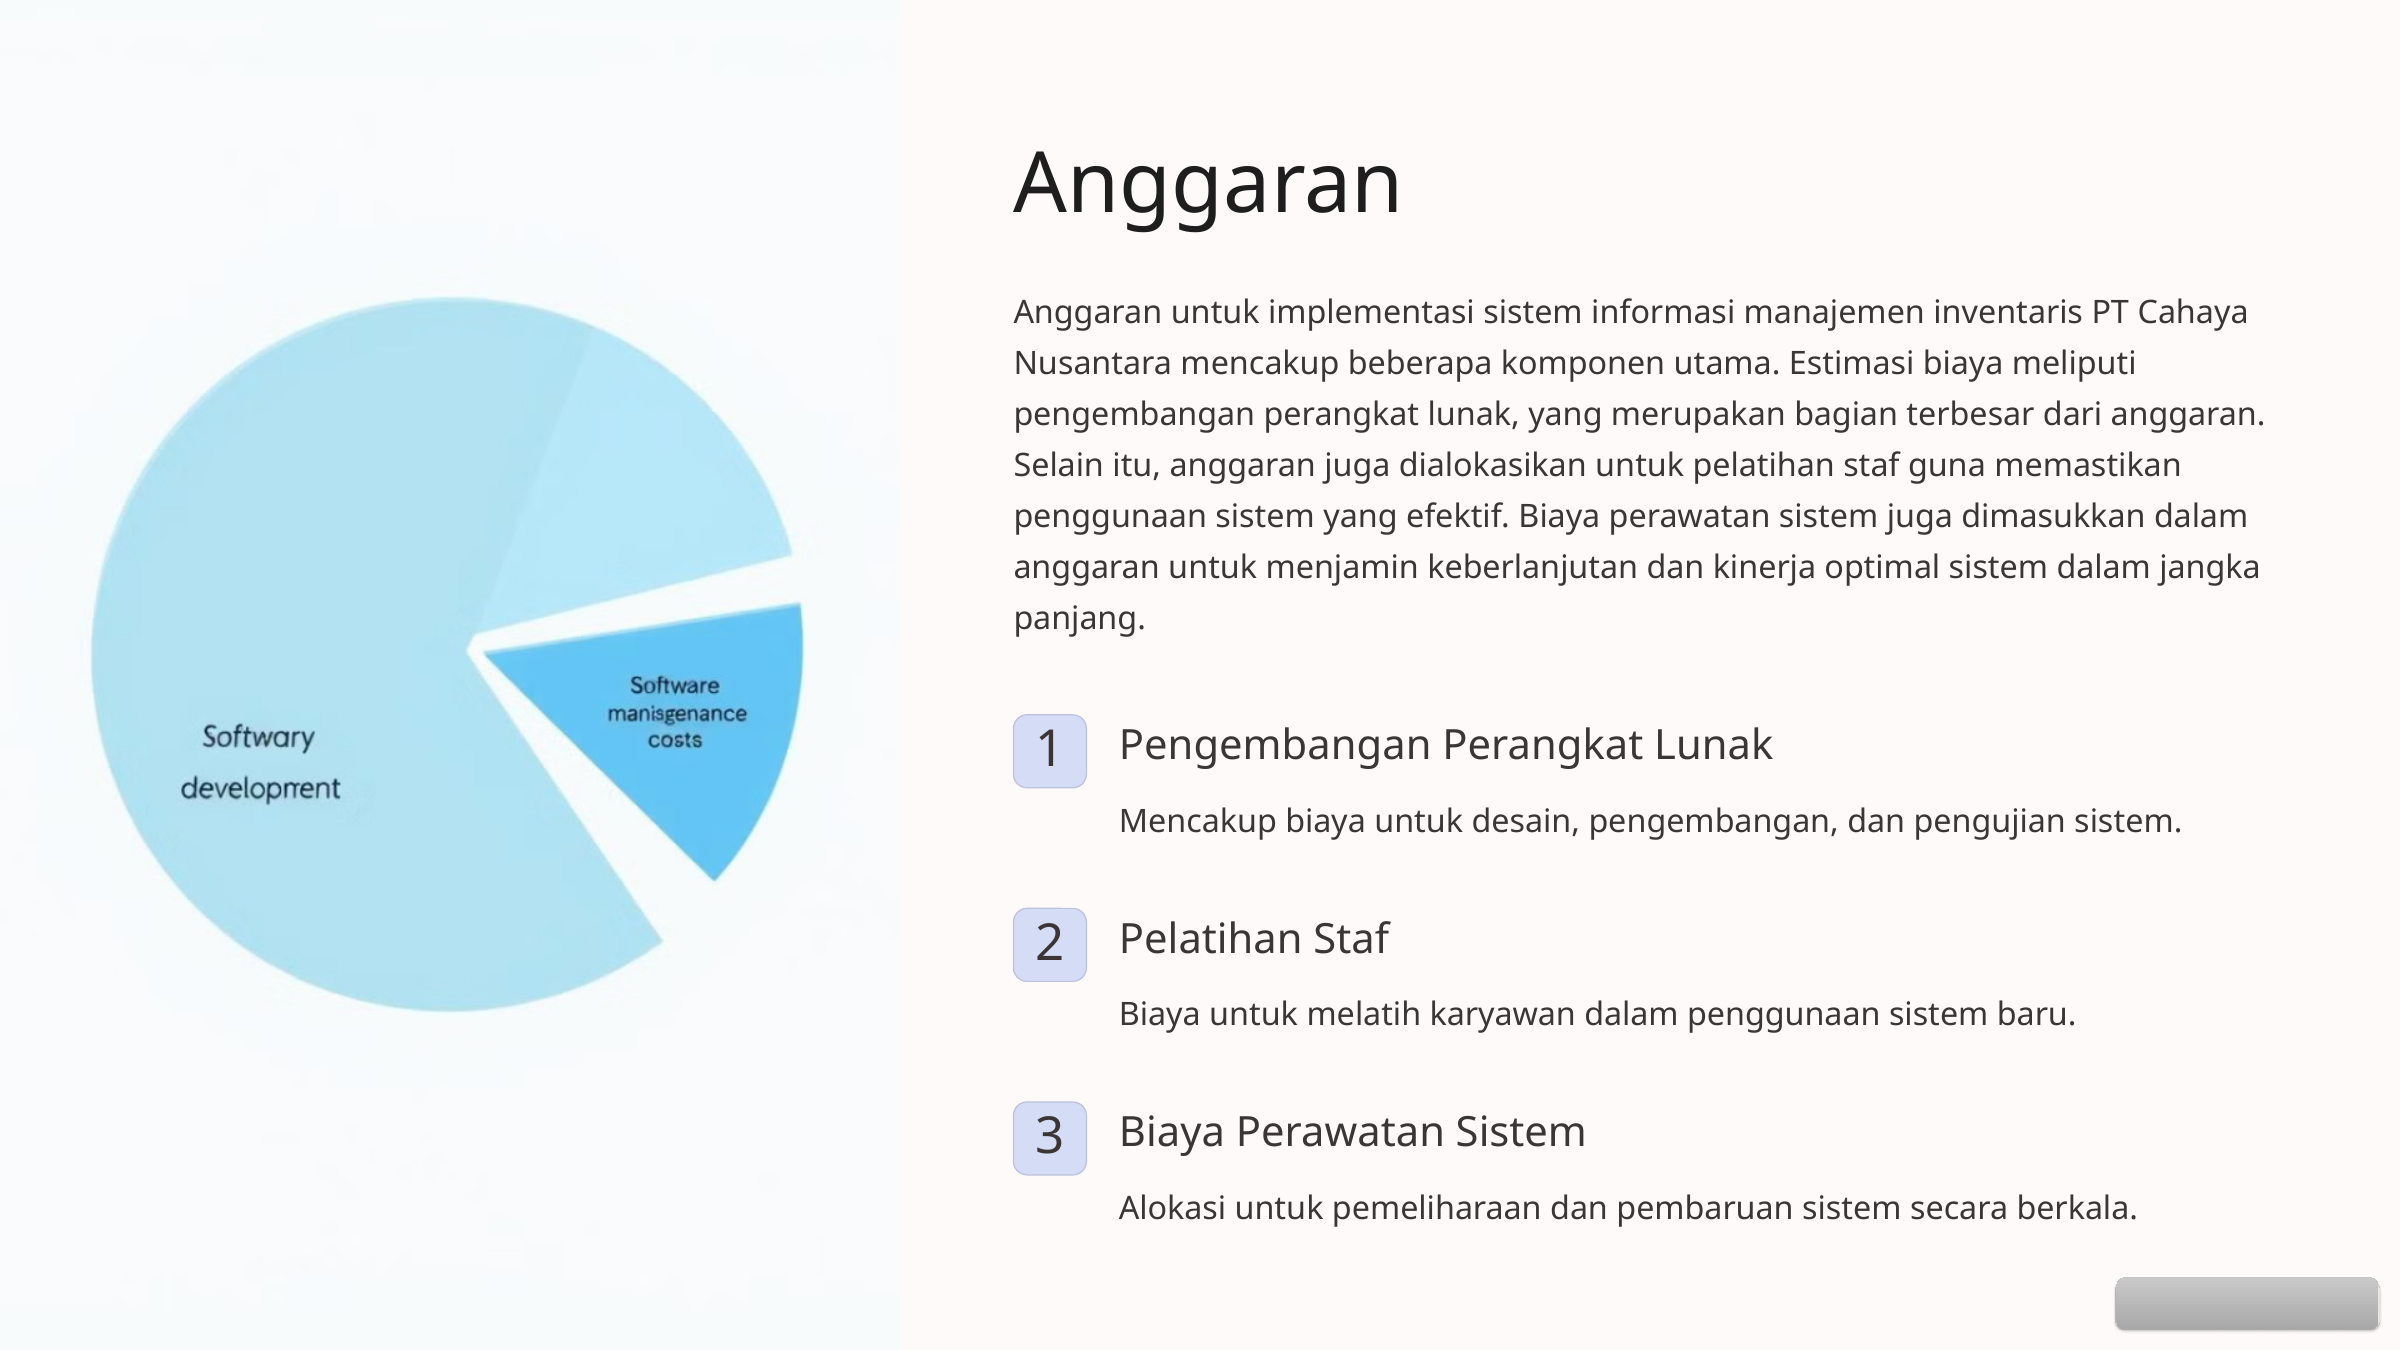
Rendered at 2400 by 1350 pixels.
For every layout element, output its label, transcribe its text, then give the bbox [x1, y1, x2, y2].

picture [2106, 1271, 2389, 1339]
text_box 3 [1034, 1112, 1066, 1165]
text_box Alokasi untuk pemeliharaan dan pembaruan sistem secara berkala. [1118, 1174, 2287, 1227]
text_box Anggaran untuk implementasi sistem informasi manajemen inventaris PT Cahaya Nusantara mencakup beberapa komponen utama. Estimasi biaya meliputi pengembangan perangkat lunak, yang merupakan bagian terbesar dari anggaran. Selain itu, anggaran juga dialokasikan untuk pelatihan staf guna memastikan penggunaan sistem yang efektif. Biaya perawatan sistem juga dimasukkan dalam anggaran untuk menjamin keberlanjutan dan kinerja optimal sistem dalam jangka panjang. [1013, 278, 2287, 642]
text_box 2 [1034, 919, 1066, 971]
text_box Pelatihan Staf [1118, 908, 1546, 962]
text_box [1013, 1101, 1087, 1175]
text_box Anggaran [1013, 123, 1867, 230]
text_box Mencakup biaya untuk desain, pengembangan, dan pengujian sistem. [1118, 787, 2287, 840]
text_box [1013, 714, 1087, 788]
text_box [1013, 908, 1087, 982]
picture [0, 0, 900, 1350]
text_box Pengembangan Perangkat Lunak [1118, 714, 1841, 769]
text_box Biaya Perawatan Sistem [1118, 1102, 1641, 1156]
text_box [2116, 1277, 2379, 1331]
text_box 1 [1039, 725, 1060, 777]
text_box Biaya untuk melatih karyawan dalam penggunaan sistem baru. [1118, 981, 2287, 1034]
